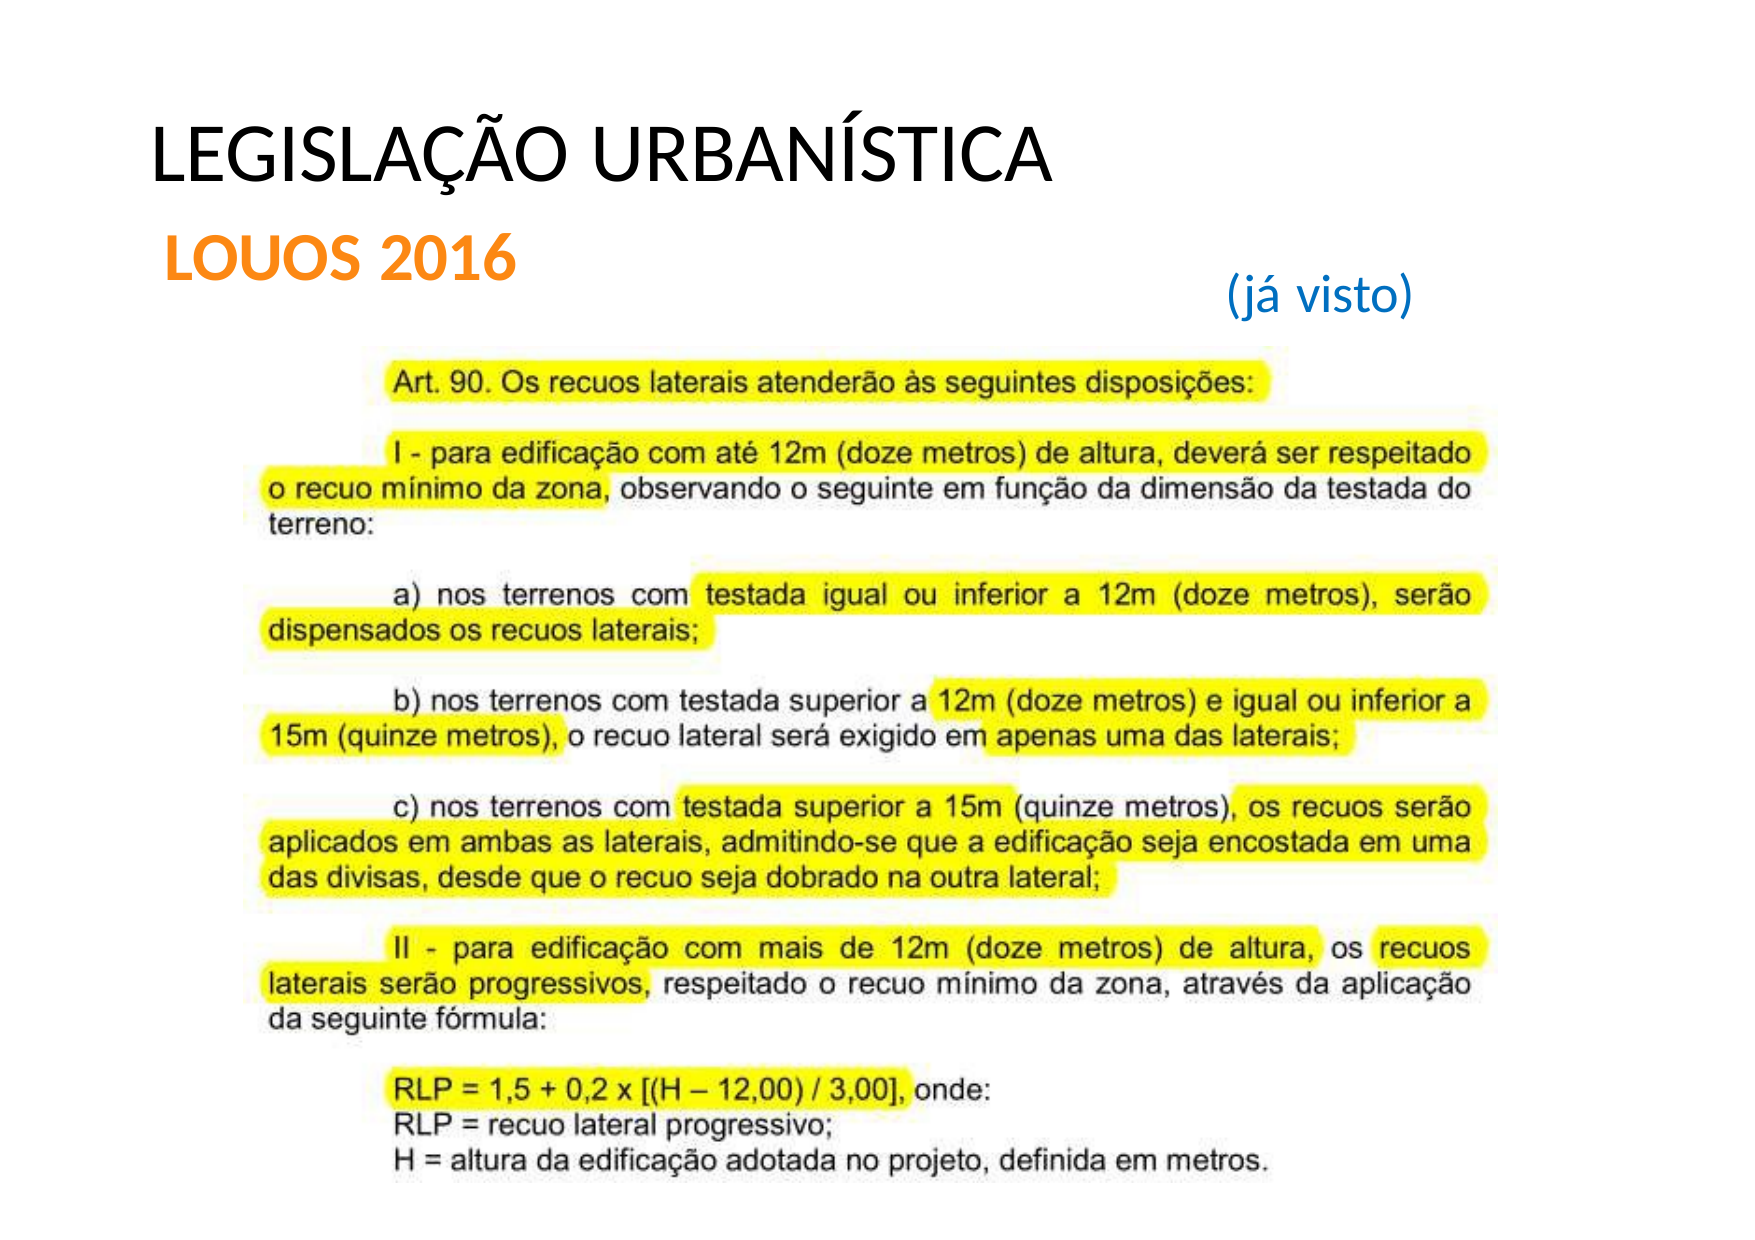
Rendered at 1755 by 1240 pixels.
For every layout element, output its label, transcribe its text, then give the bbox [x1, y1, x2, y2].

picture [243, 346, 1498, 1183]
title LEGISLAÇÃO URBANÍSTICA [147, 94, 1163, 304]
text_box LOUOS 2016 [162, 209, 520, 294]
text_box (já visto) [1223, 255, 1420, 324]
